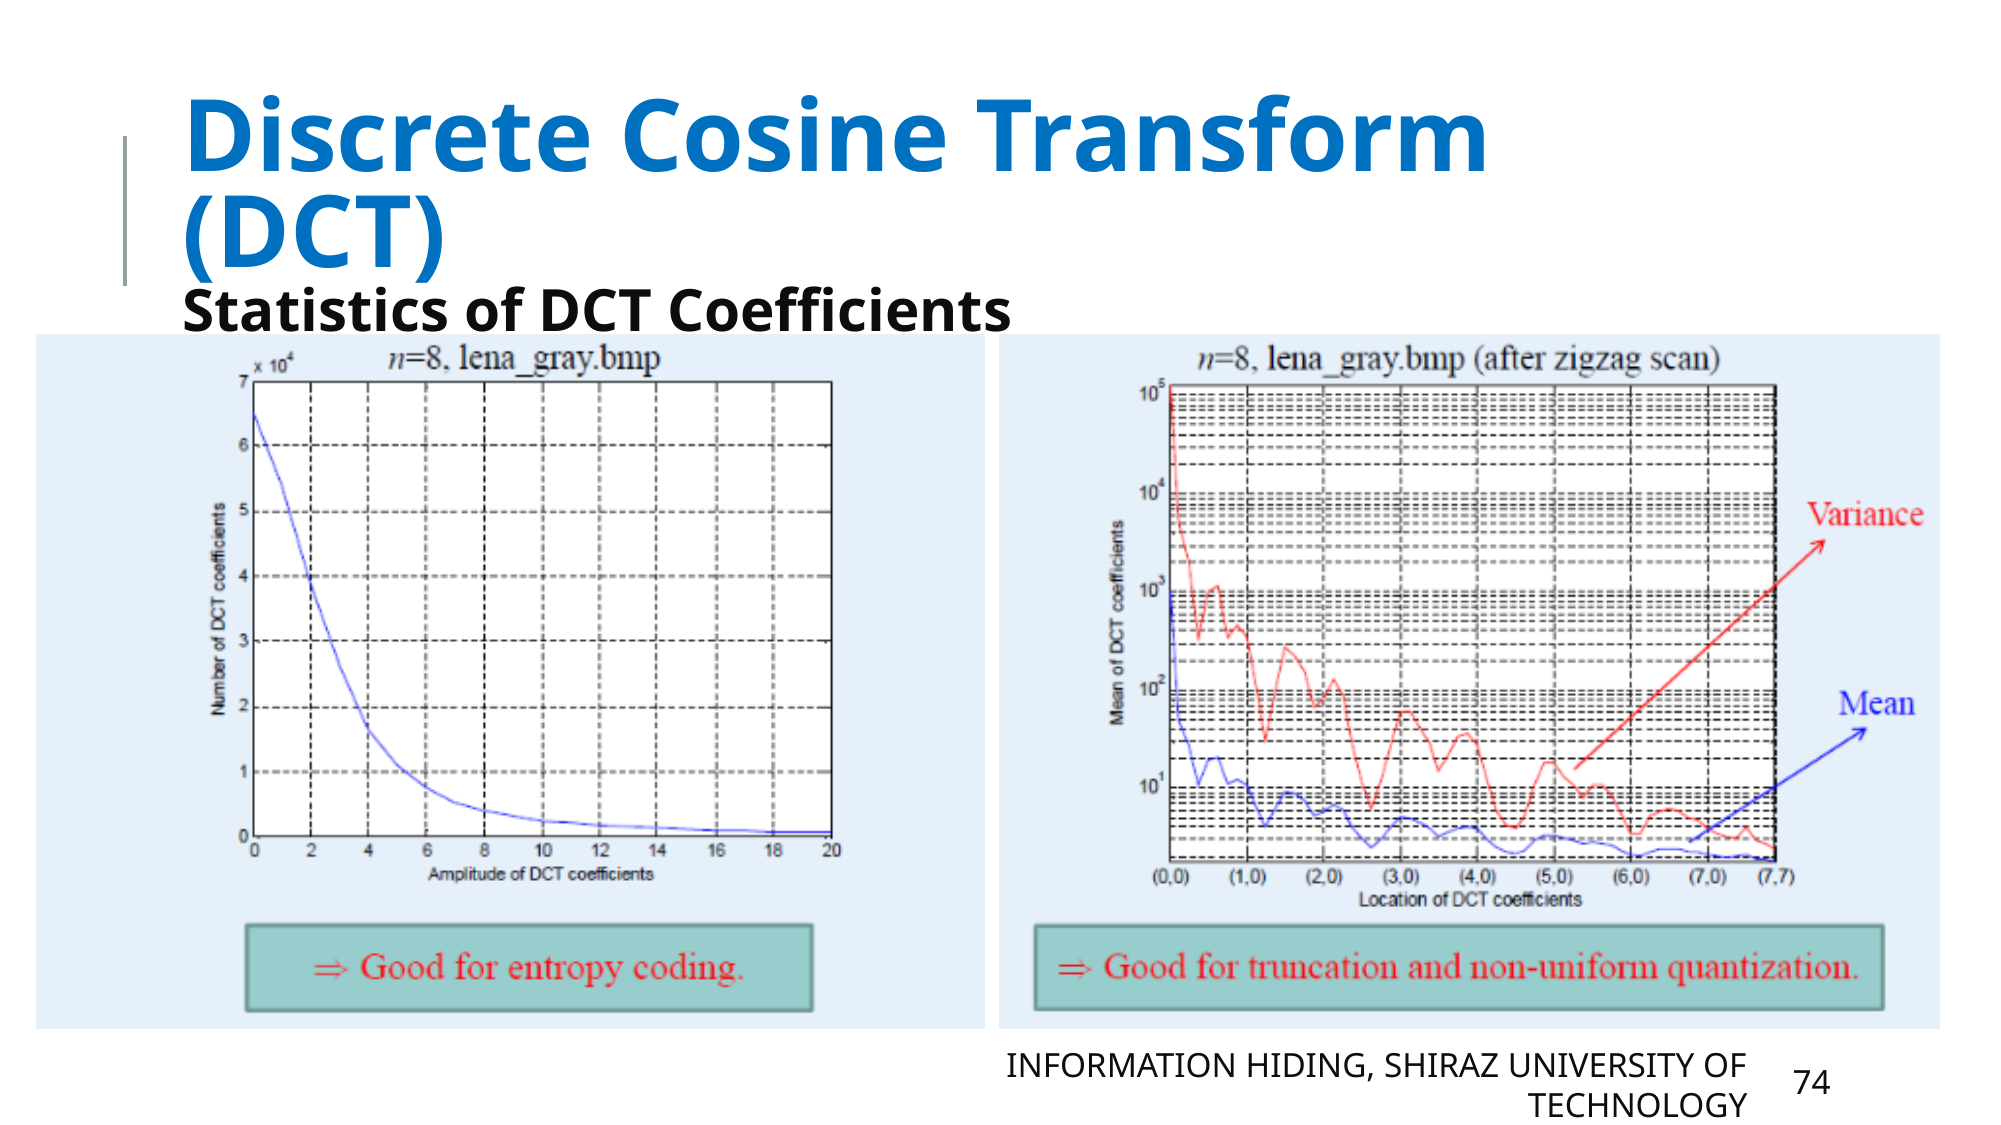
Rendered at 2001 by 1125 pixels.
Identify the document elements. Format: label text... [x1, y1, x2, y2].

title Discrete Cosine Transform (DCT) Statistics of DCT Coefficients [168, 96, 1763, 342]
footer Information Hiding, Shiraz university of technology [794, 1061, 1763, 1107]
slide_number 74 [1777, 1061, 1938, 1107]
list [999, 334, 1940, 1030]
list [35, 334, 985, 1030]
